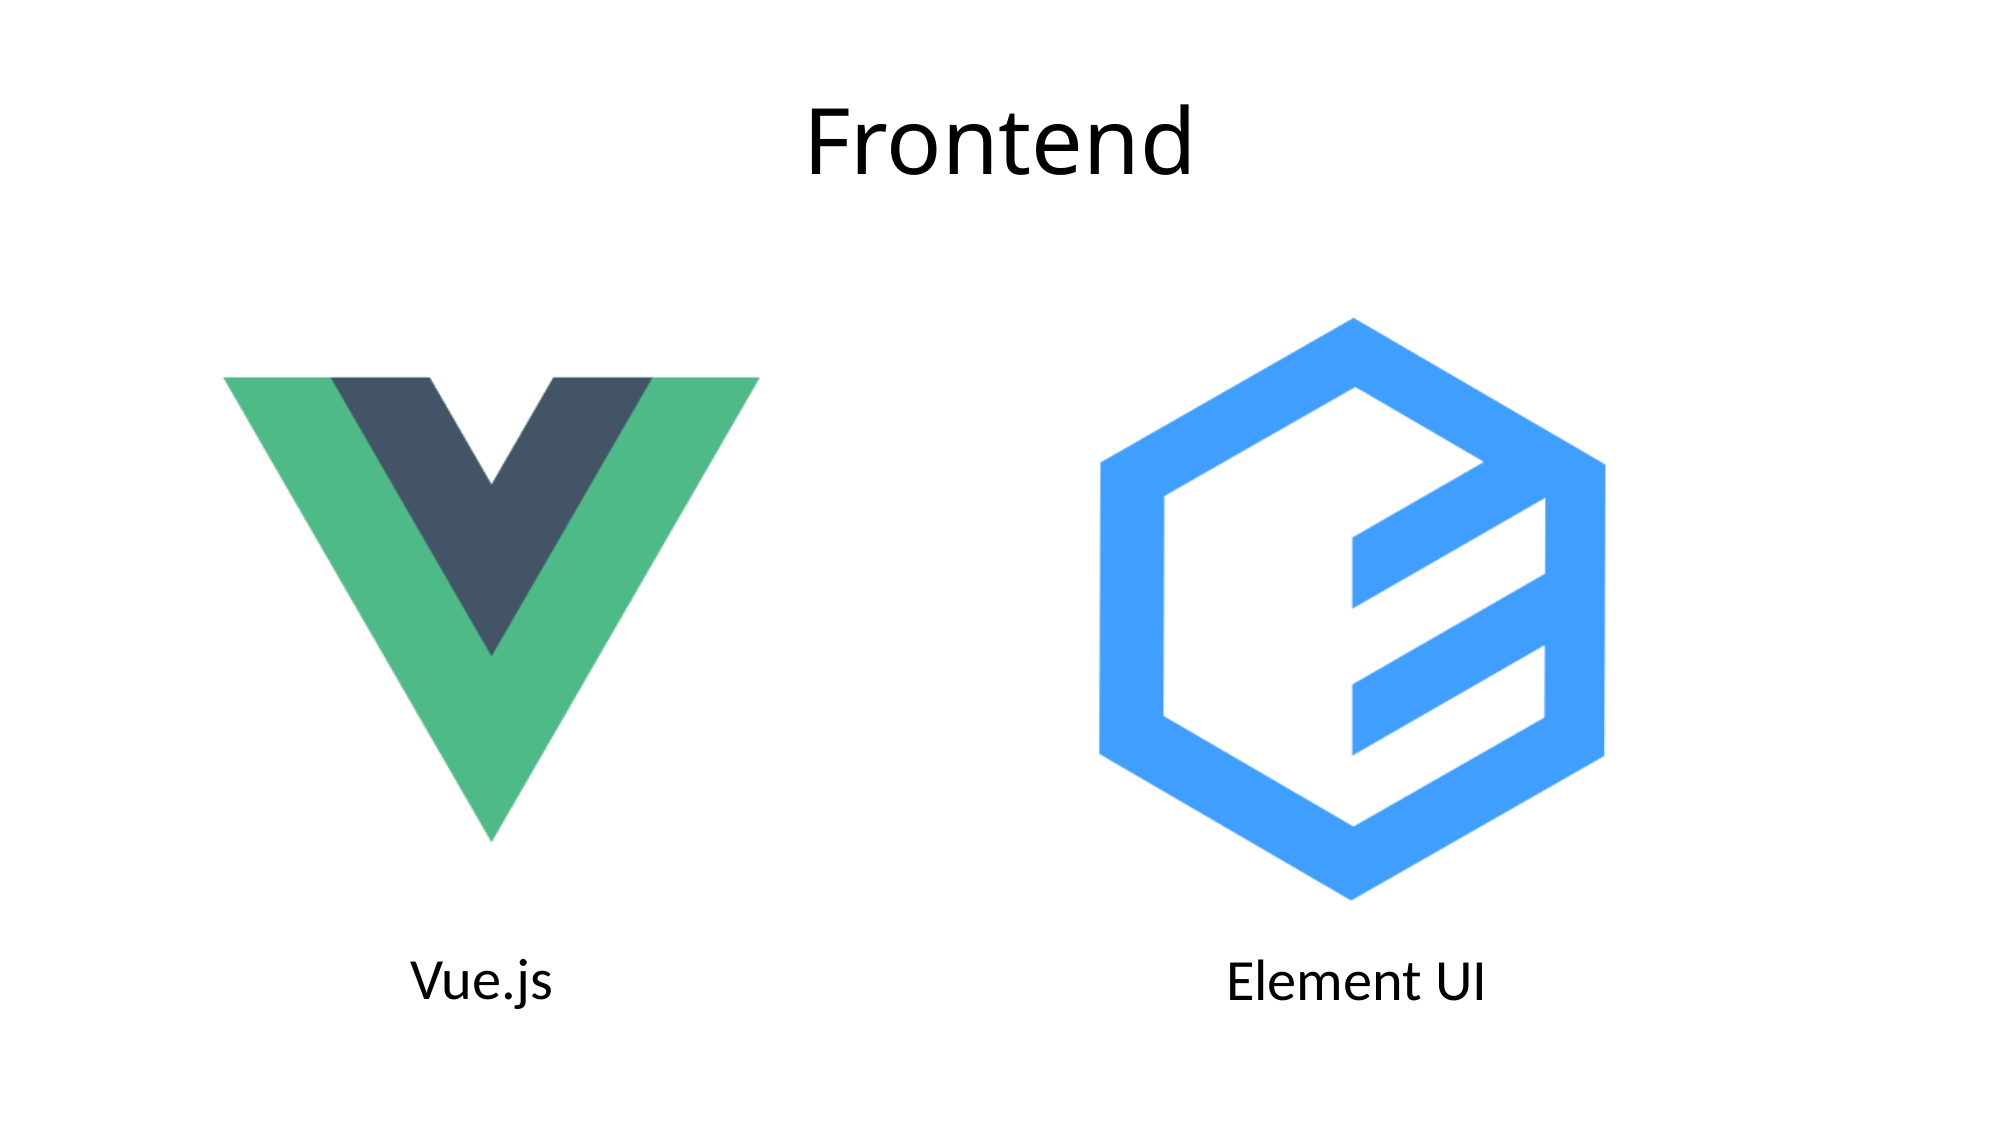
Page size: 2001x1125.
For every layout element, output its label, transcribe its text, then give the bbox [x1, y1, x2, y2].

picture [1082, 275, 1623, 913]
title Frontend [786, 36, 1213, 254]
text_box Element UI [1211, 935, 1522, 1020]
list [67, 200, 886, 1020]
